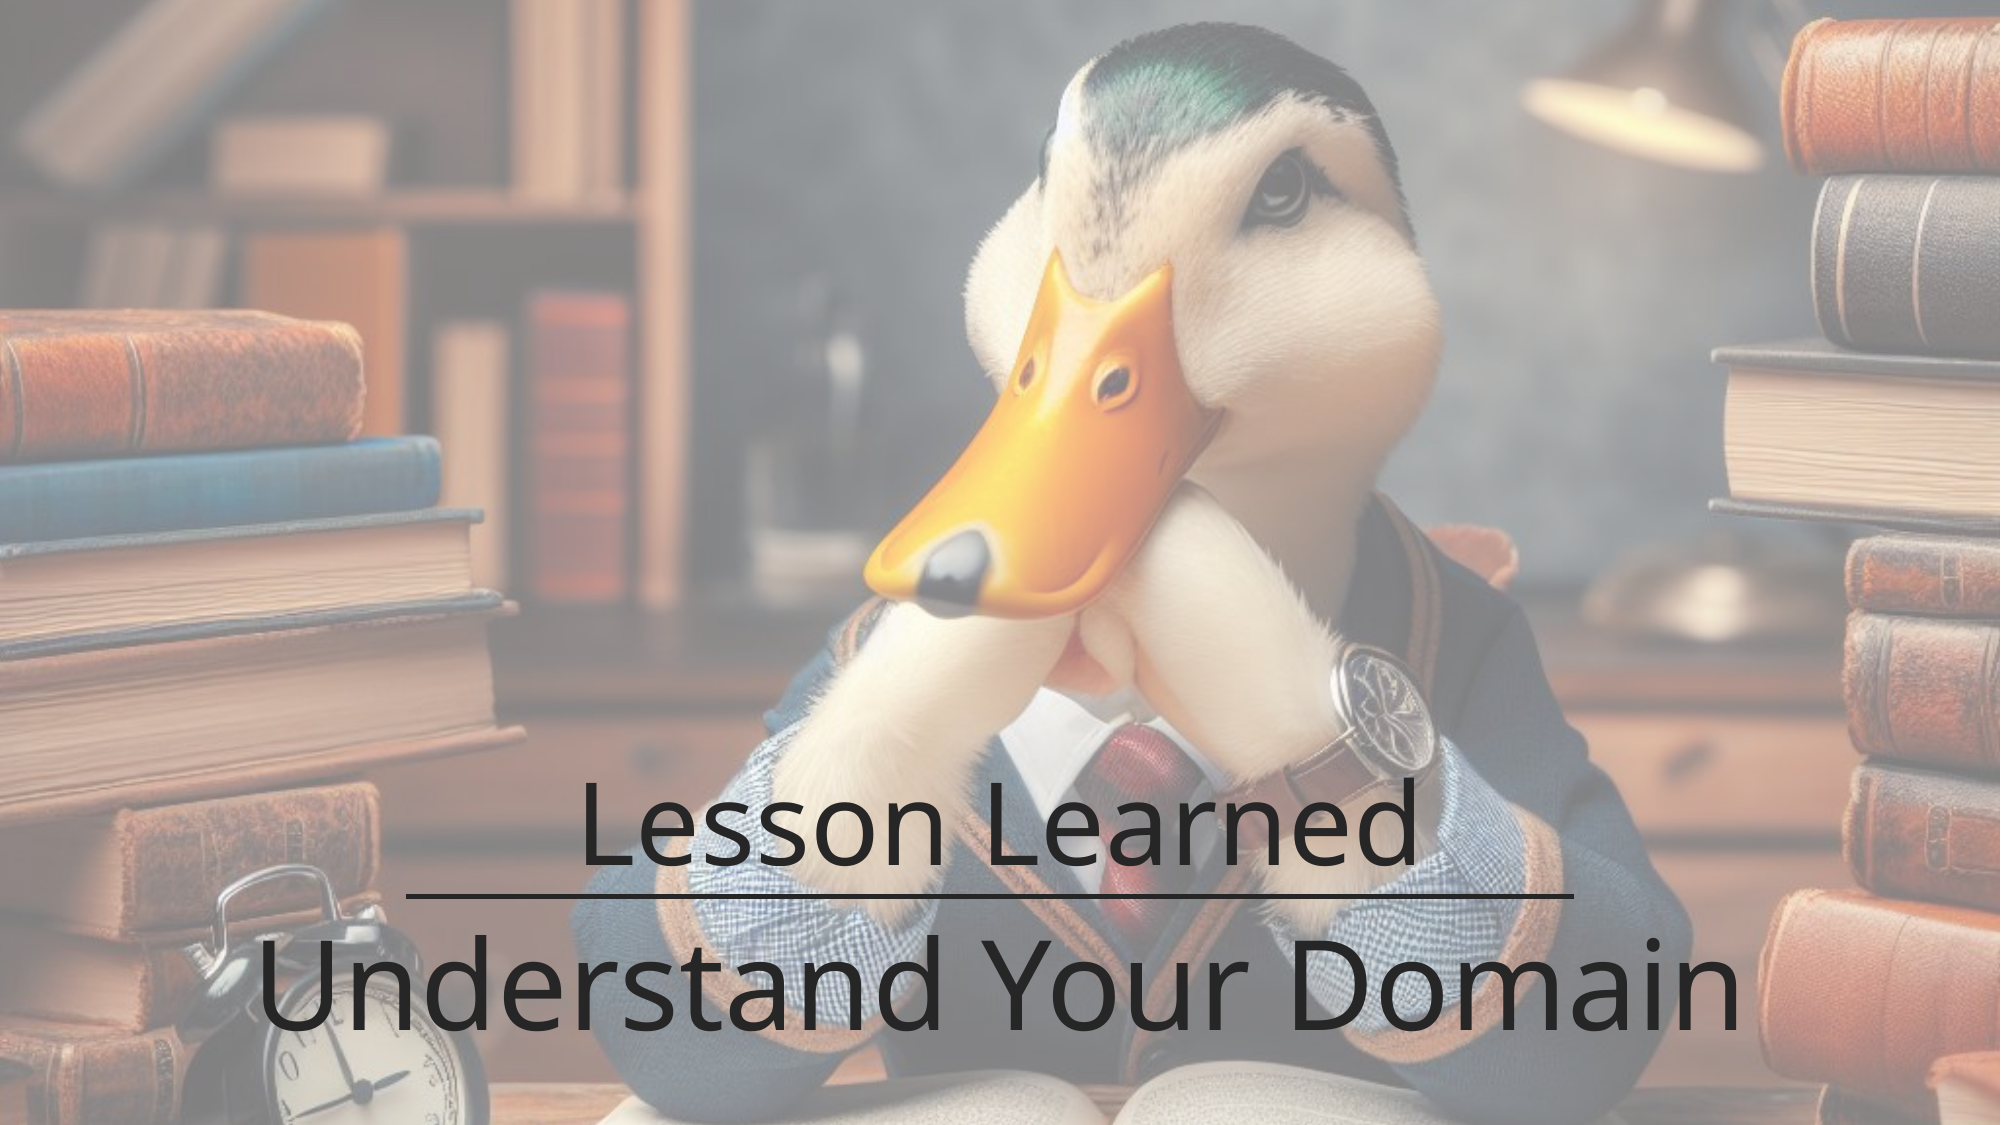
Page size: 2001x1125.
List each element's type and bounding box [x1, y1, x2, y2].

list [0, 0, 2000, 1125]
